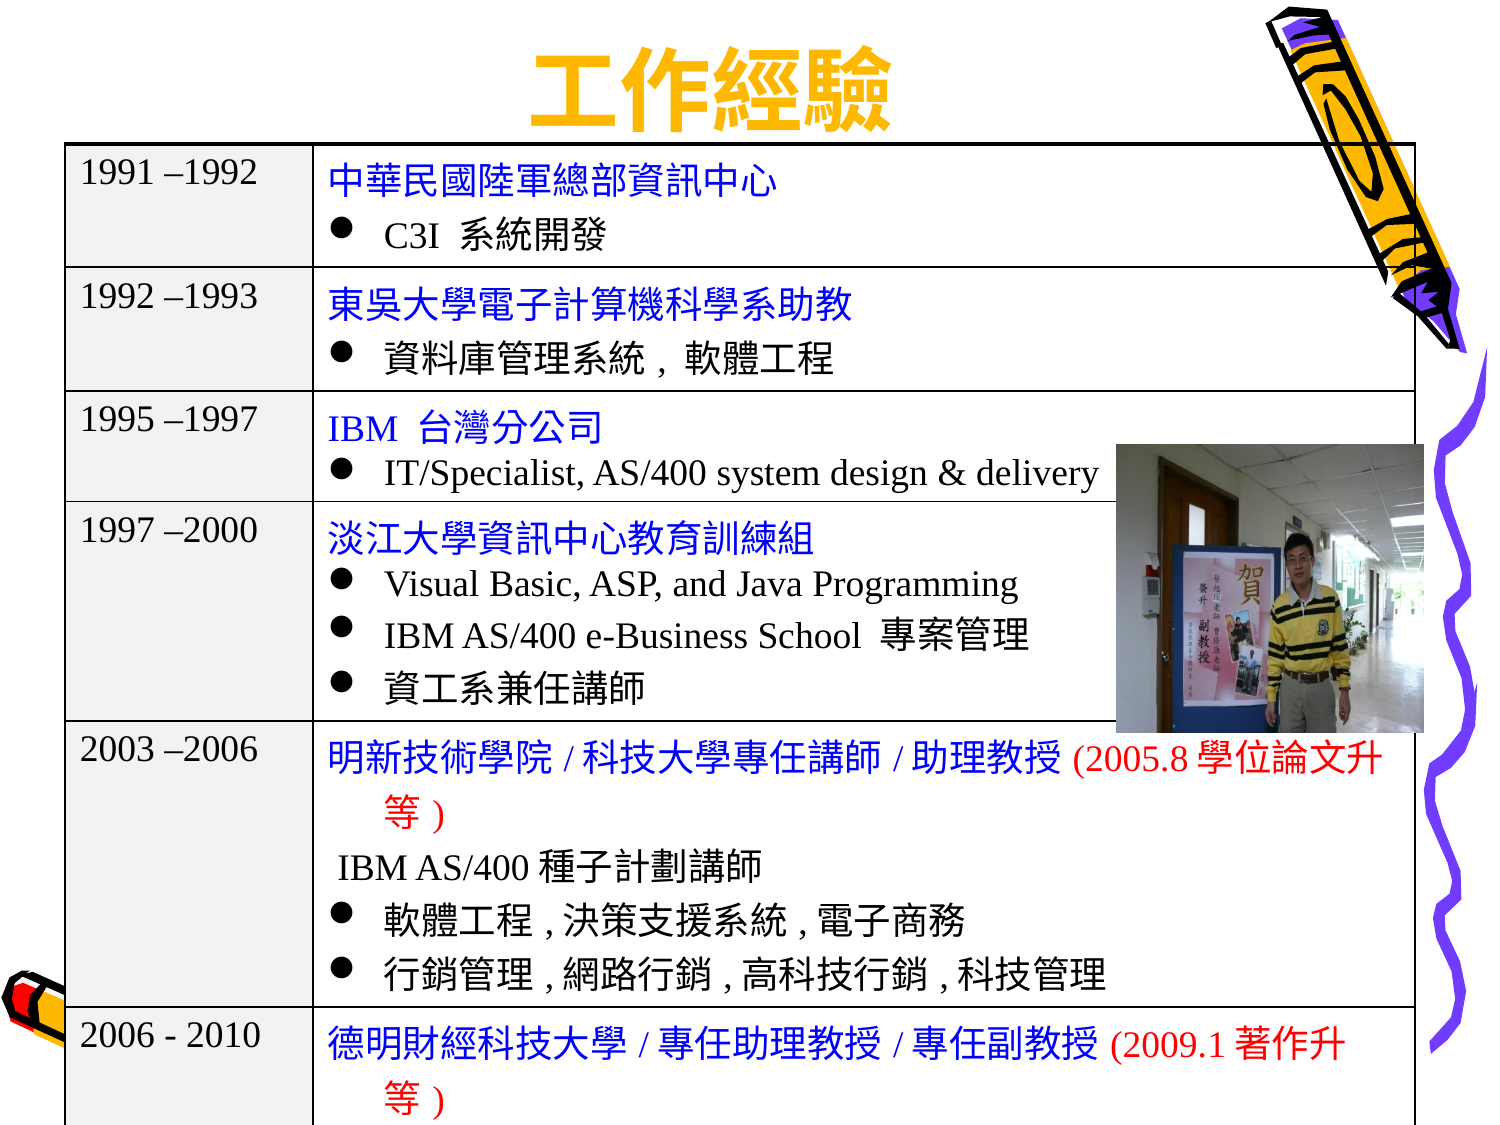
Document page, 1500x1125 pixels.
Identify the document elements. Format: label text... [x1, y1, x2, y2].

table_header 中華民國陸軍總部資訊中心 C3I 系統開發 [314, 146, 1414, 266]
table_cell 德明財經科技大學/專任助理教授/專任副教授(2009.1著作升等) 行銷管理, 顧客關係管理, 企業電子化, 企業資源規劃 電子商務,高科技行銷(研究所),科技管理(研究所) [314, 1008, 1414, 1125]
table_cell 淡江大學資訊中心教育訓練組 Visual Basic, ASP, and Java Programming IBM AS/400 e-Business School 專案管理 資工系兼任講師 [314, 502, 1110, 720]
table_cell 1997 –2000 [66, 502, 312, 720]
table_cell 2003 –2006 [66, 722, 312, 1006]
table_cell 1992 –1993 [66, 268, 312, 390]
table_cell 東吳大學電子計算機科學系助教 資料庫管理系統, 軟體工程 [314, 268, 1414, 390]
table_header 1991 –1992 [66, 146, 312, 266]
table_cell 1995 –1997 [66, 392, 312, 501]
table_cell IBM 台灣分公司 IT/Specialist, AS/400 system design & delivery [314, 392, 1414, 501]
title 工作經驗 [147, 0, 1275, 142]
table_cell 明新技術學院/科技大學專任講師/助理教授(2005.8學位論文升等) IBM AS/400種子計劃講師 軟體工程,決策支援系統,電子商務 行銷管理,網路行銷,高科技行銷,科技管理 [314, 722, 1414, 1006]
table_cell 2006 - 2010 [66, 1008, 312, 1125]
picture [1115, 443, 1424, 733]
